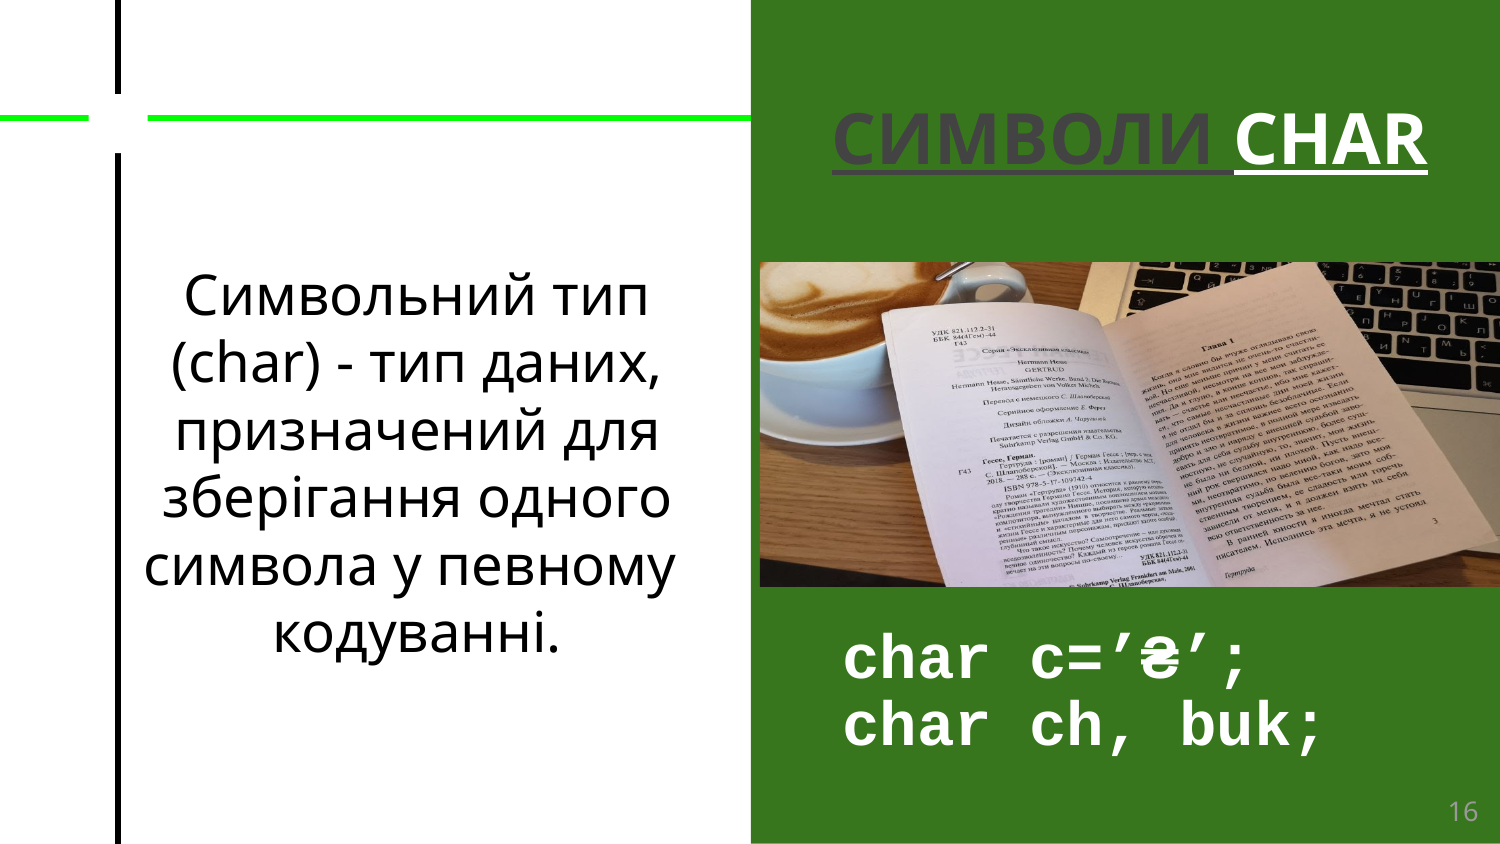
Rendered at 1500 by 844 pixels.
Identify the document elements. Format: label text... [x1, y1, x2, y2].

picture [759, 262, 1500, 587]
text_box char c=’₴’; char ch, buk; [746, 616, 1500, 844]
text_box Символьний тип (сhar) - тип даних, призначений для зберігання одного символа у певному кодуванні. [116, 243, 718, 713]
title СИМВОЛИ СHAR [772, 29, 1487, 194]
slide_number 16 [1403, 779, 1494, 844]
